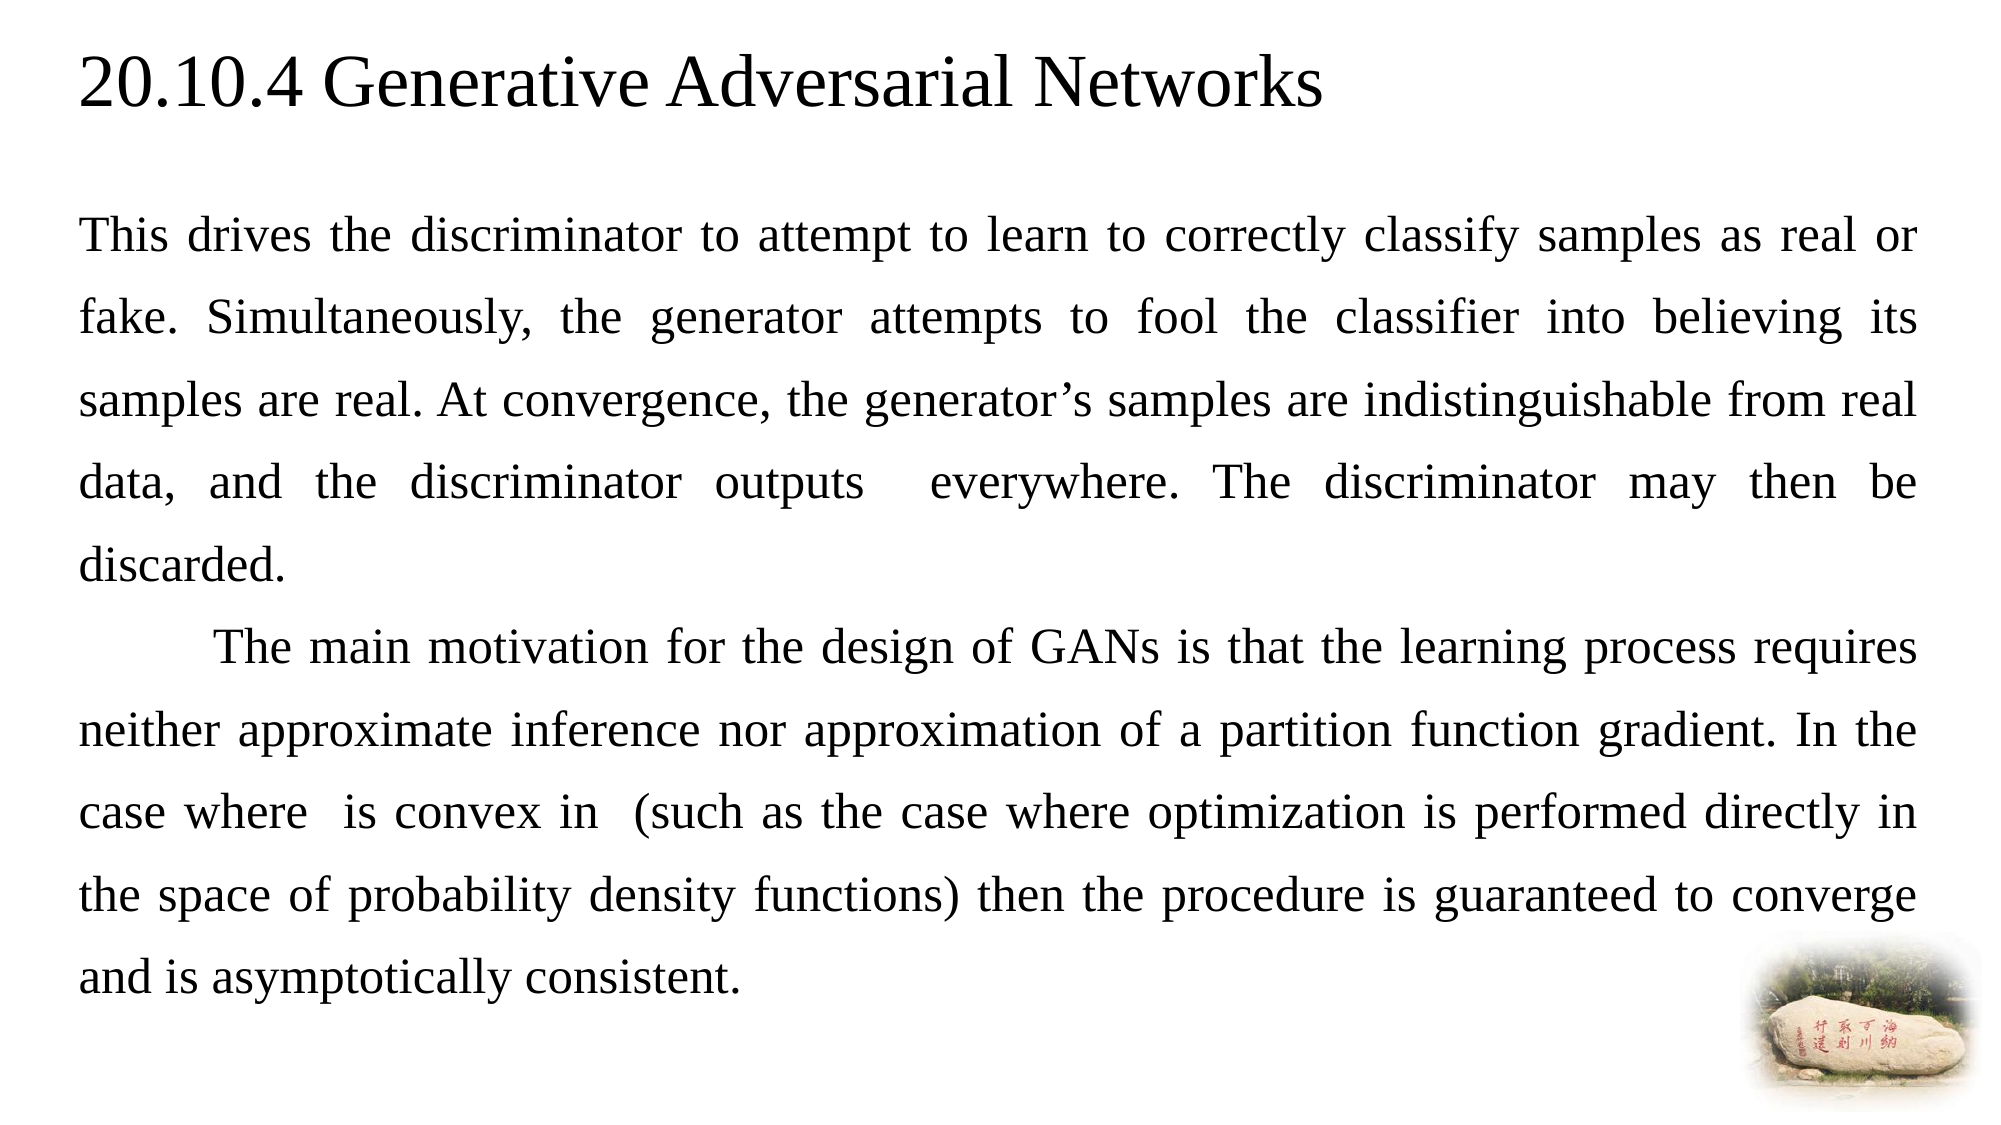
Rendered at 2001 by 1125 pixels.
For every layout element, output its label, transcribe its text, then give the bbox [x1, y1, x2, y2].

title 20.10.4 Generative Adversarial Networks [63, 21, 1936, 142]
picture [1740, 927, 1985, 1112]
